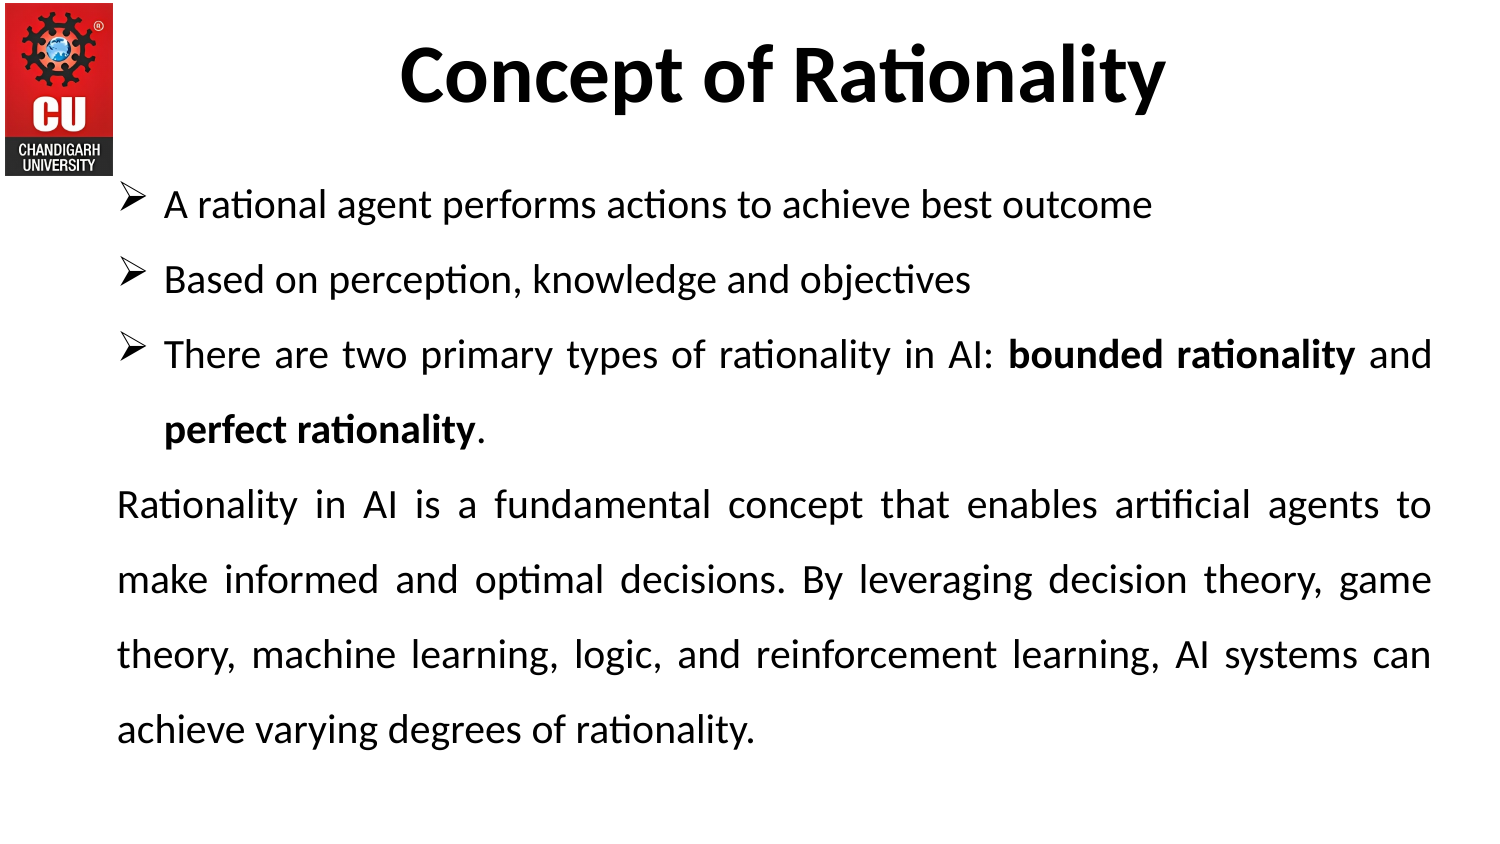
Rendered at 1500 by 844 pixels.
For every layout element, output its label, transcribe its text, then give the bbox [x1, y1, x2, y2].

text_box A rational agent performs actions to achieve best outcome Based on perception, knowledge and objectives There are two primary types of rationality in AI: bounded rationality and perfect rationality. Rationality in AI is a fundamental concept that enables artificial agents to make informed and optimal decisions. By leveraging decision theory, game theory, machine learning, logic, and reinforcement learning, AI systems can achieve varying degrees of rationality. [102, 144, 1448, 759]
picture [5, 3, 113, 176]
text_box Concept of Rationality [41, 11, 1500, 145]
